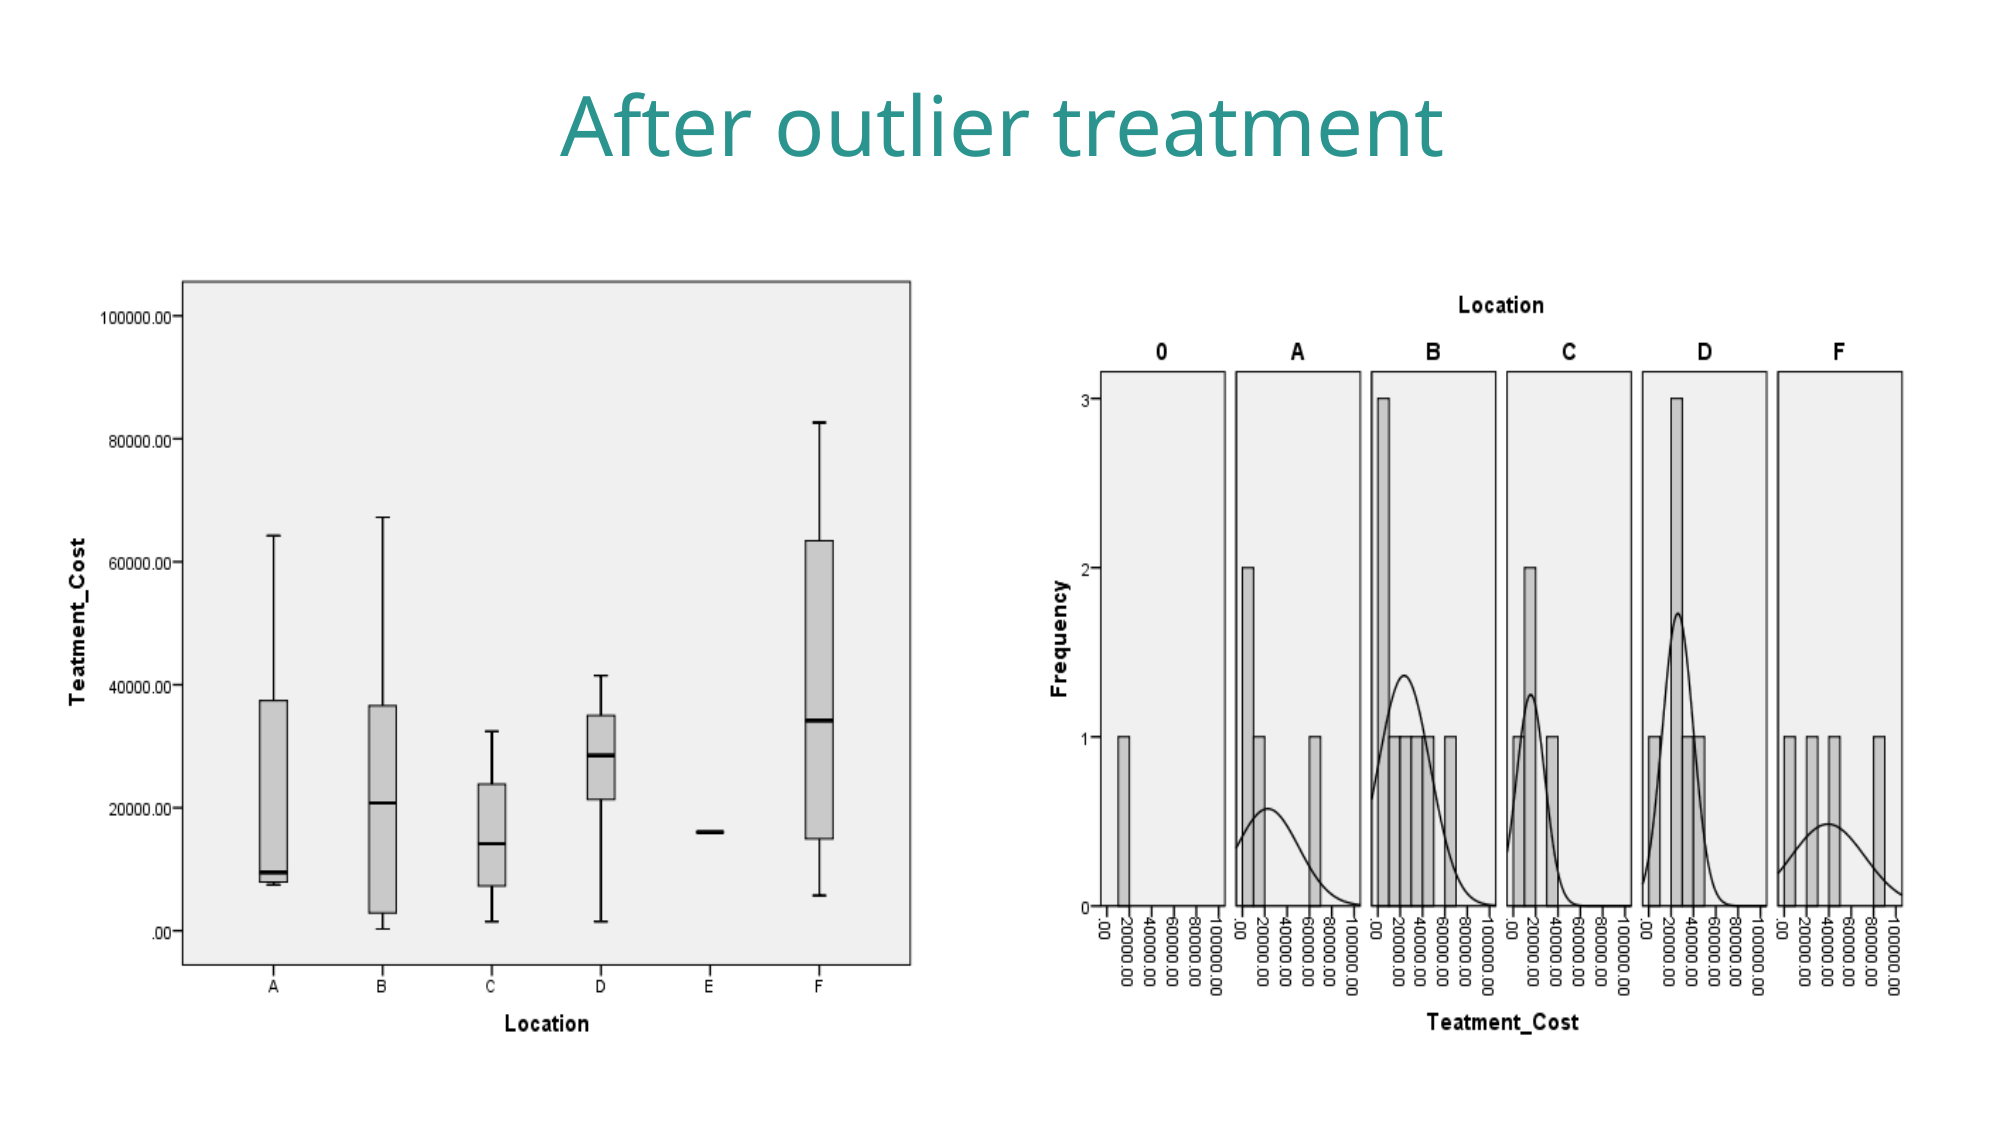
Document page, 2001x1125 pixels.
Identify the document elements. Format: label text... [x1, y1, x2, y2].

picture [44, 271, 922, 1060]
text_box After outlier treatment [545, 65, 1461, 181]
picture [1024, 271, 1914, 1060]
